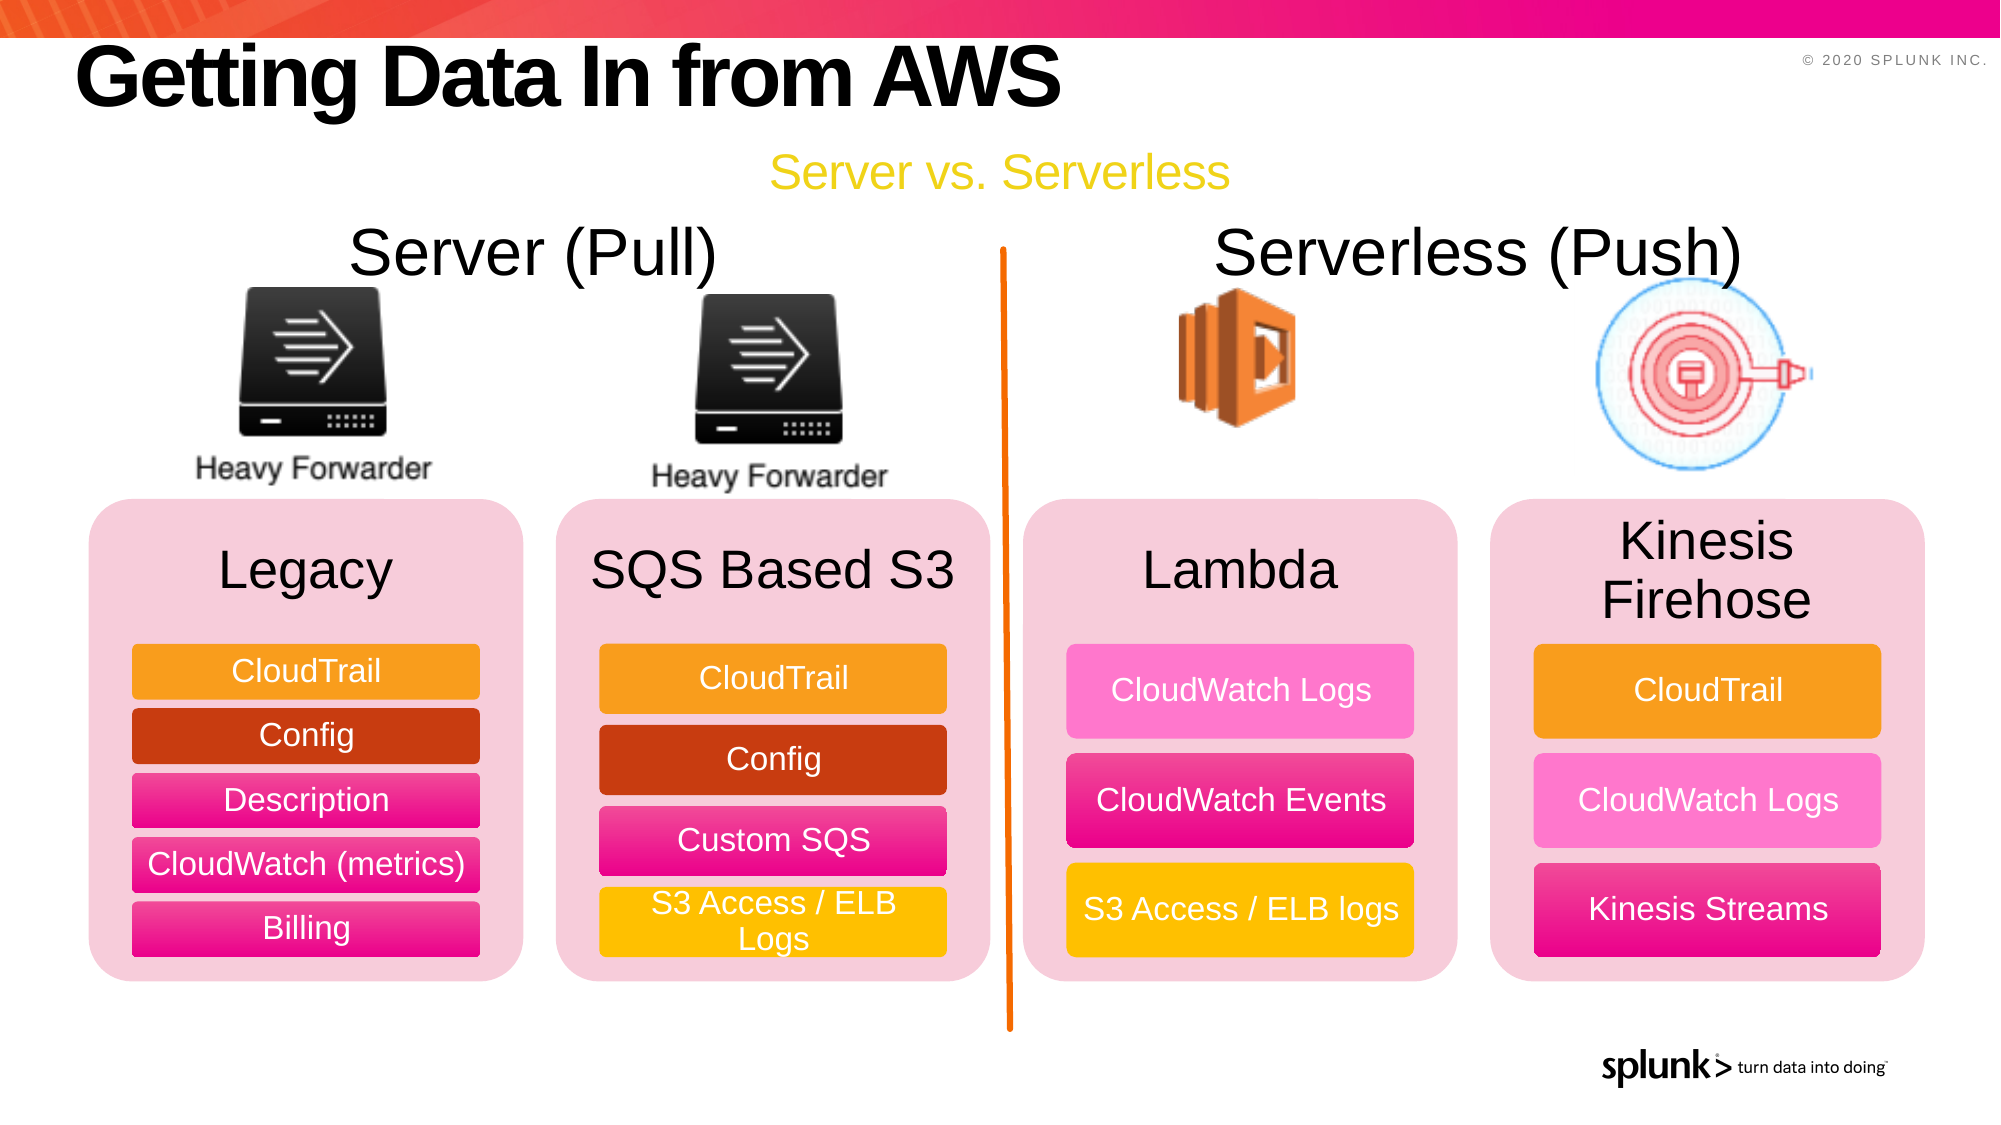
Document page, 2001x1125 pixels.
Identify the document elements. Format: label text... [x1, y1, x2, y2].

picture [637, 294, 902, 507]
subtitle Server vs. Serverless [74, 144, 1926, 190]
picture [1602, 1049, 1888, 1088]
picture [1573, 270, 1818, 476]
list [1010, 498, 1926, 982]
picture [181, 287, 446, 499]
picture [1178, 287, 1296, 552]
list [88, 498, 1003, 982]
picture [0, 0, 2000, 38]
text_box Serverless (Push) [1032, 208, 1926, 290]
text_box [1003, 249, 1010, 1029]
title Getting Data In from AWS [74, 50, 1926, 124]
text_box Server (Pull) [88, 208, 981, 290]
